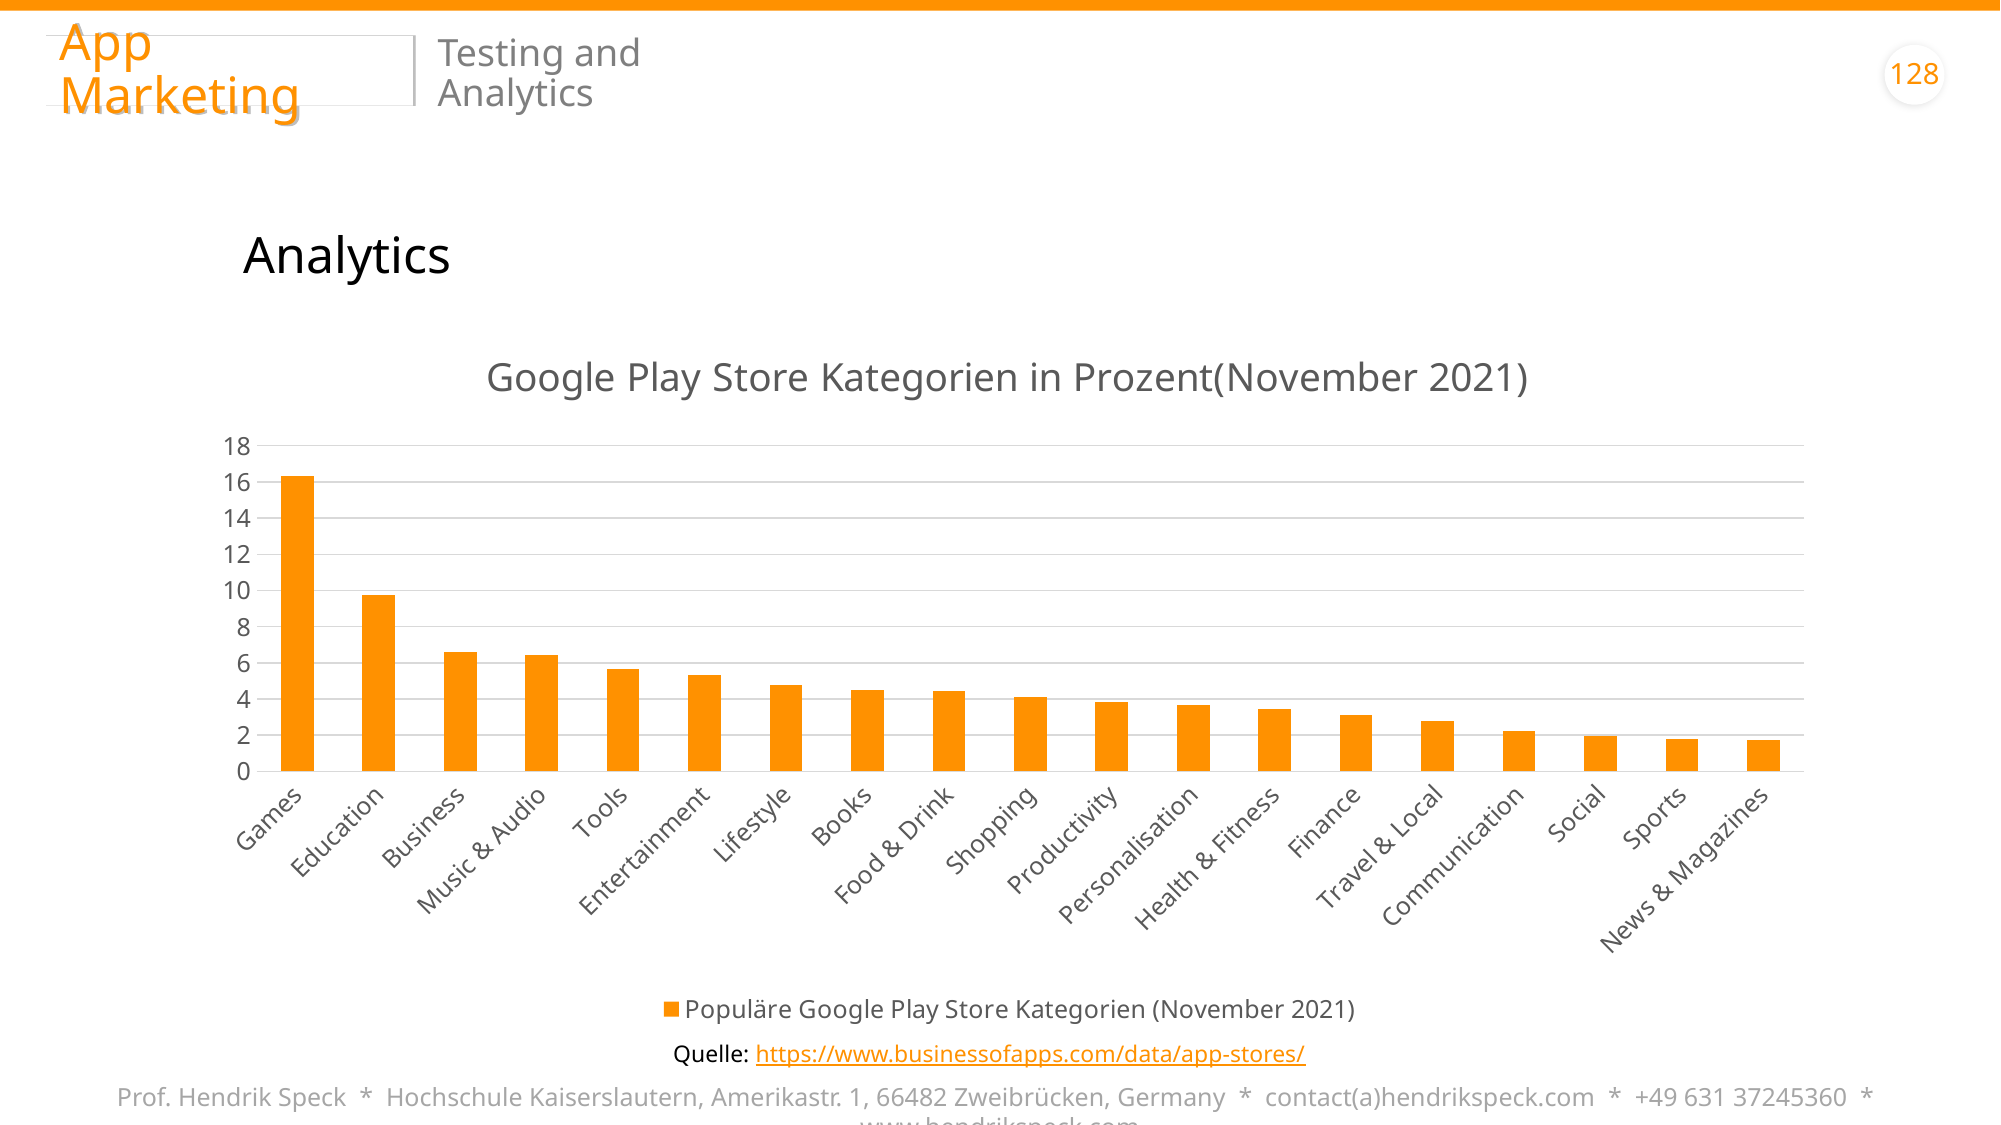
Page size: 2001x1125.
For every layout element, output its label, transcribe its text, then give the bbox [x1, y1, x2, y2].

slide_number 128 [1871, 49, 1958, 101]
list Testing and Analytics [414, 46, 808, 103]
chart [189, 315, 1838, 1033]
text_box Quelle: https://www.businessofapps.com/data/app-stores/ [658, 1033, 1342, 1079]
text_box Analytics [228, 216, 1590, 315]
list App Marketing [44, 35, 413, 106]
